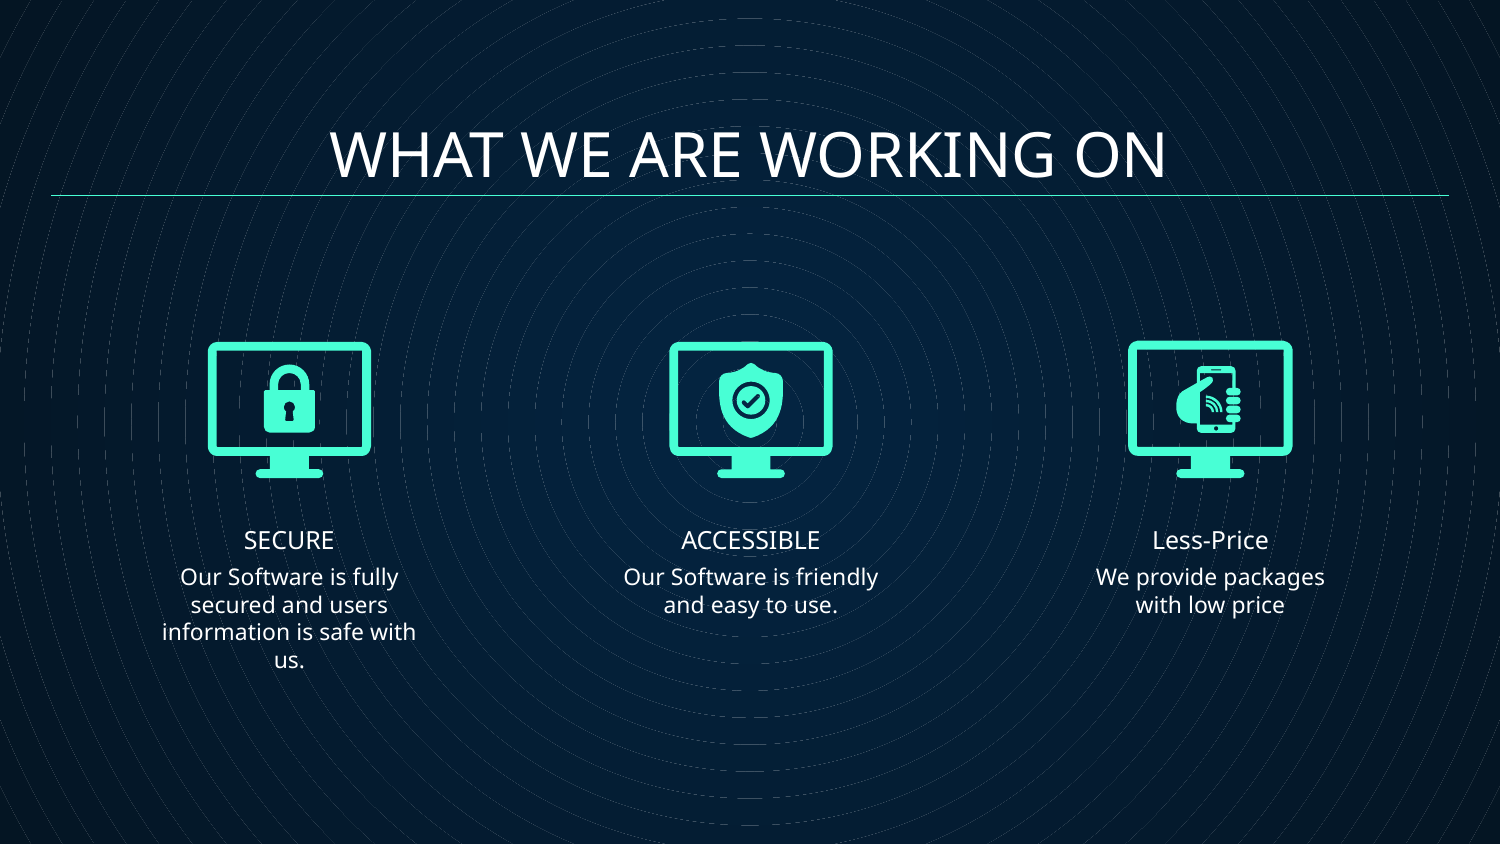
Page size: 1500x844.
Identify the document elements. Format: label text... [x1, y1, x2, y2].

title ACCESSIBLE [580, 537, 922, 570]
title Less-Price [1040, 537, 1381, 570]
subtitle Our Software is fully secured and users information is safe with us. [134, 570, 445, 631]
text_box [669, 341, 833, 479]
text_box [207, 341, 372, 479]
title SECURE [119, 537, 460, 570]
title WHAT WE ARE WORKING ON [51, 105, 1449, 195]
title WHAT WE ARE WORKING ON [51, 202, 1449, 206]
subtitle Our Software is friendly and easy to use. [596, 570, 906, 631]
subtitle We provide packages with low price [1055, 570, 1366, 631]
text_box [263, 364, 315, 433]
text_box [1127, 340, 1293, 479]
